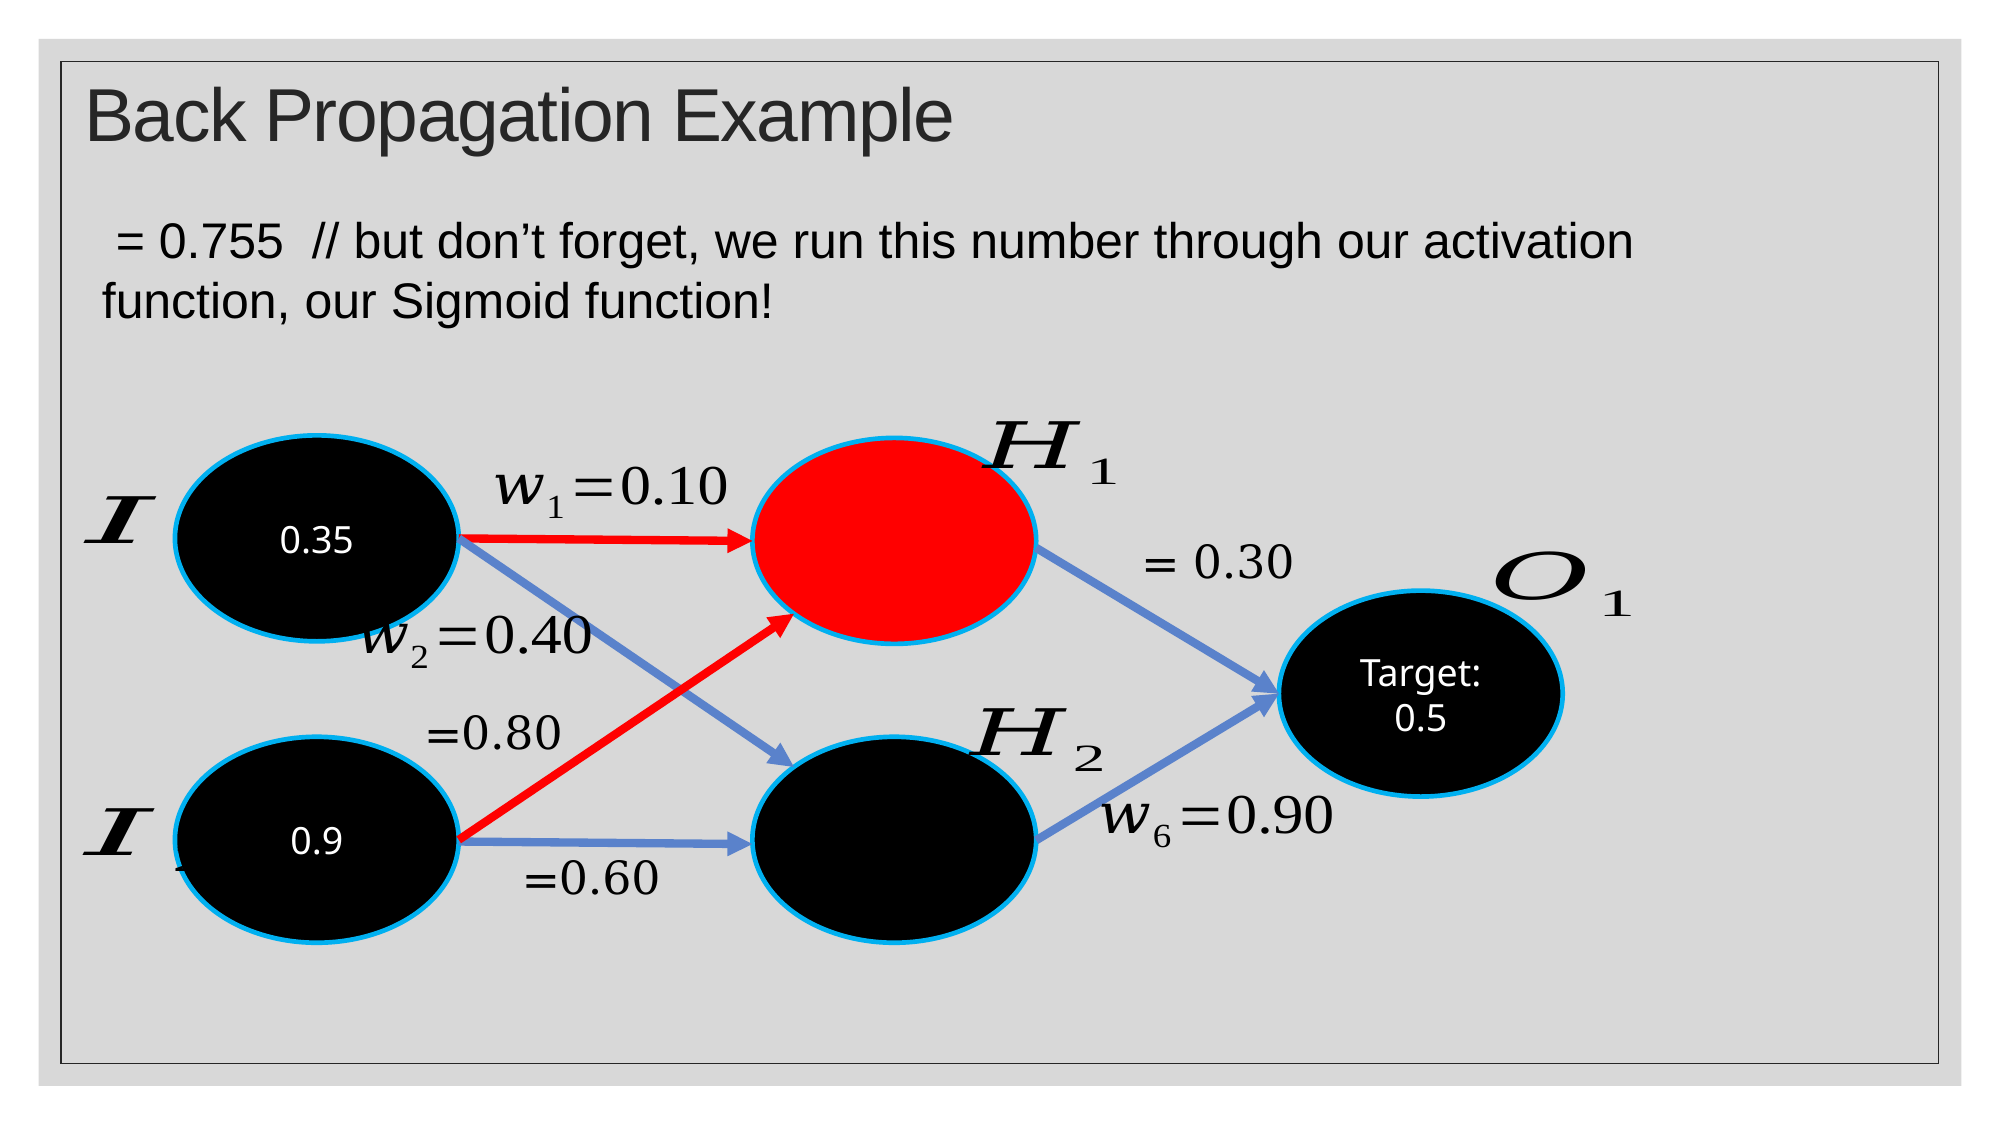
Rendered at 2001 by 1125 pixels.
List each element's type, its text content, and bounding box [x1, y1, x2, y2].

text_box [174, 435, 1563, 943]
title Back Propagation Example [69, 4, 1720, 230]
list [174, 345, 1825, 977]
